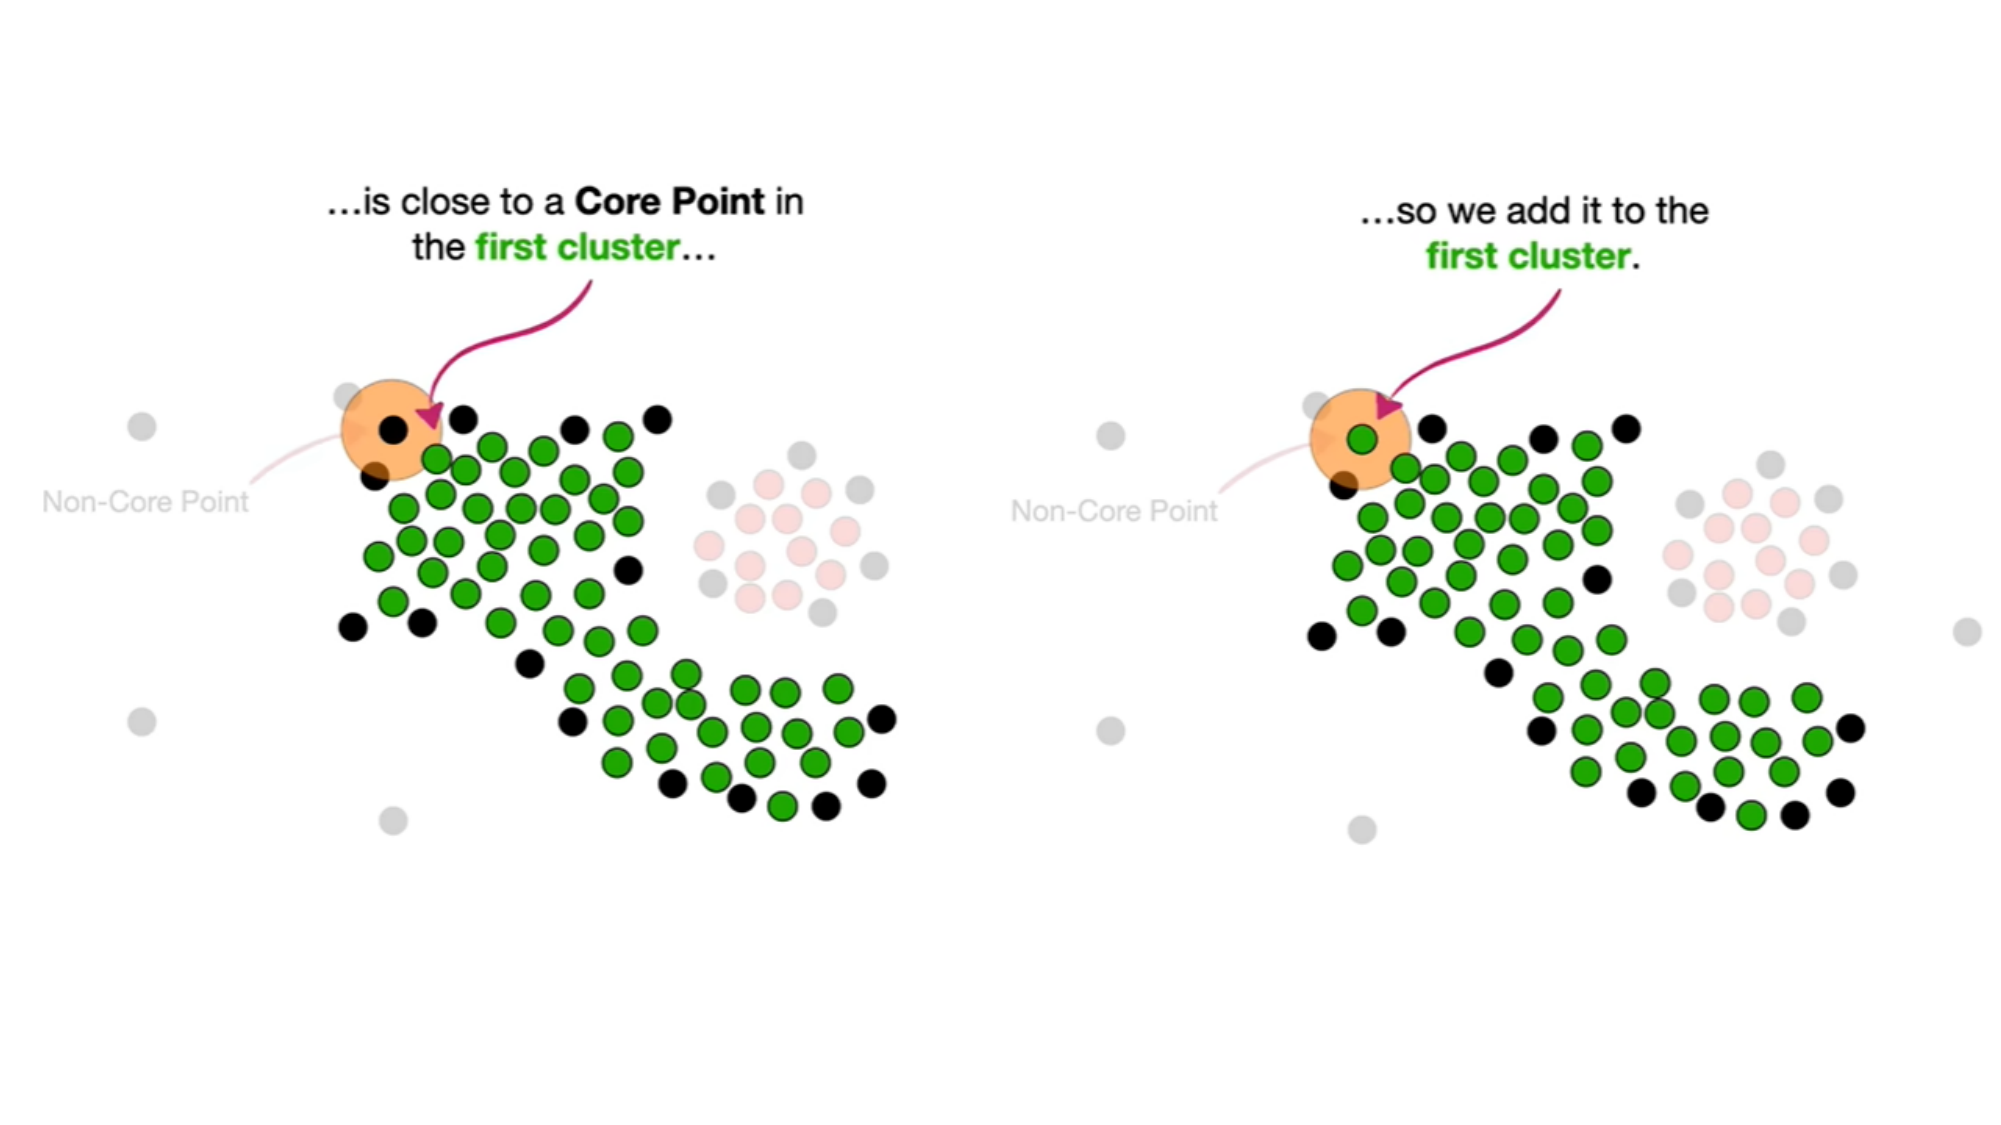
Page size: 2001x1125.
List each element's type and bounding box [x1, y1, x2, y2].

list [43, 165, 976, 872]
picture [976, 165, 2000, 881]
